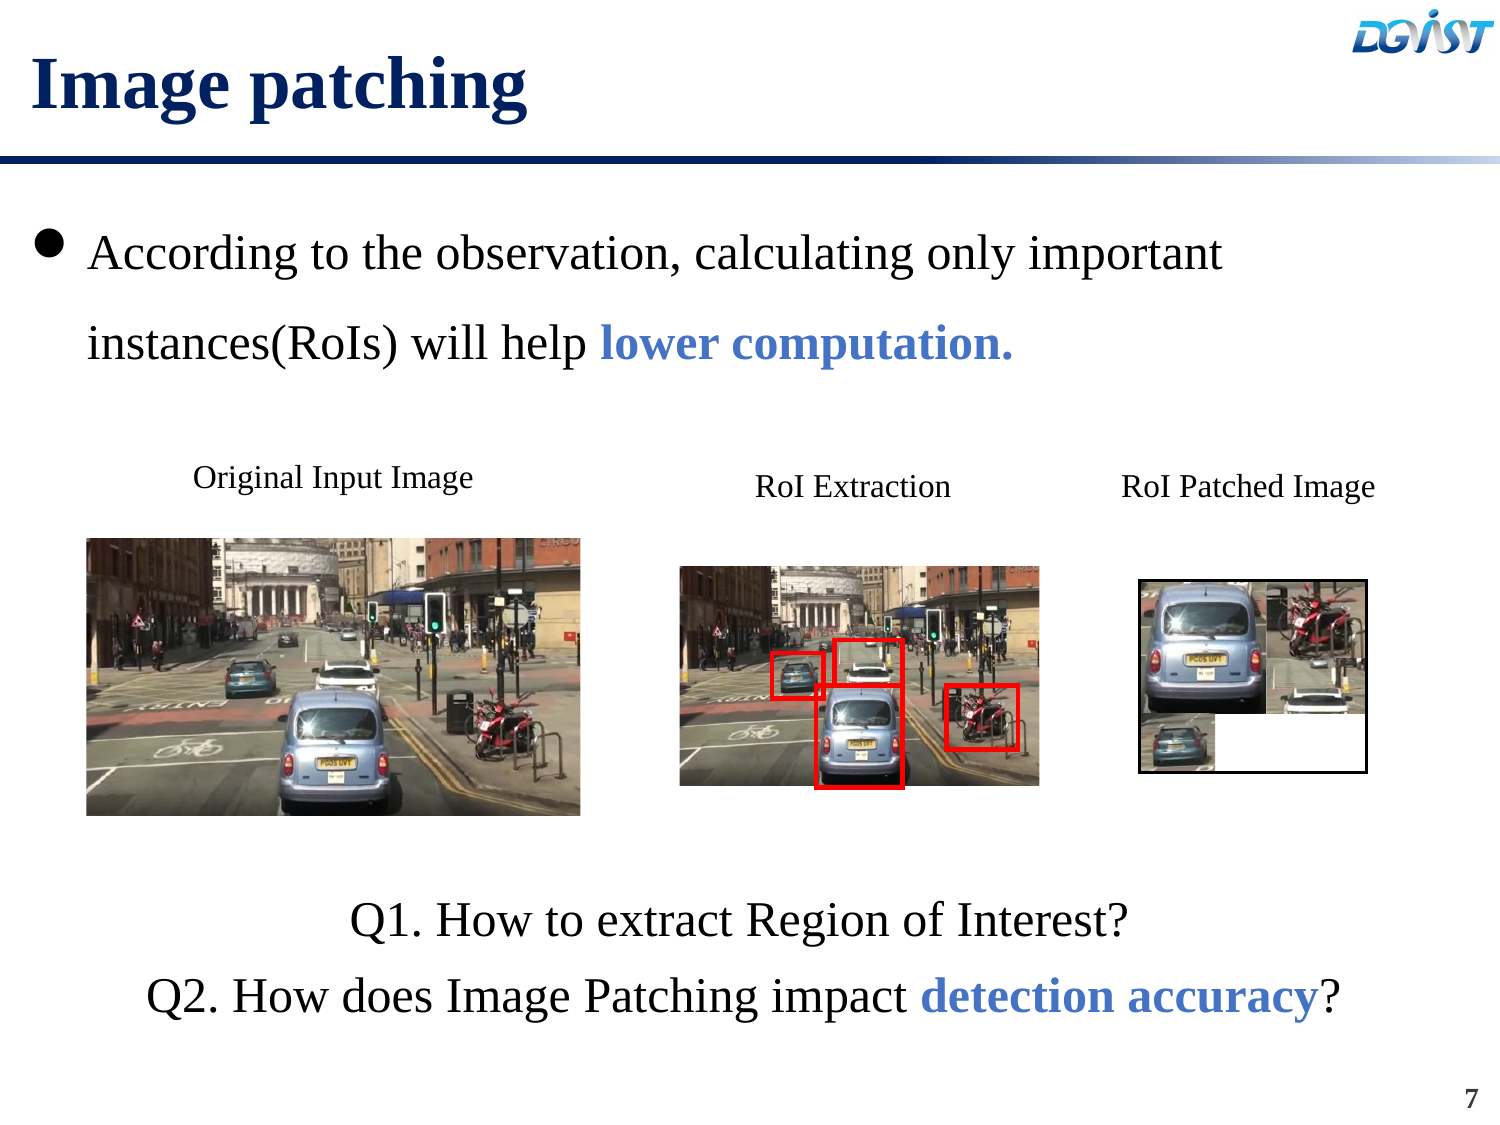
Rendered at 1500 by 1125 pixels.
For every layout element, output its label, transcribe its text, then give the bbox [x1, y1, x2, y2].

text_box According to the observation, calculating only important instances(RoIs) will help lower computation. [15, 181, 1300, 377]
text_box Q2. How does Image Patching impact detection accuracy? [19, 954, 1480, 1030]
text_box RoI Patched Image [1104, 437, 1401, 512]
text_box Q1. How to extract Region of Interest? [15, 878, 1476, 954]
text_box 7 [1430, 1072, 1494, 1118]
text_box [0, 155, 1500, 165]
picture [86, 538, 581, 816]
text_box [679, 566, 1040, 788]
text_box RoI Extraction [679, 437, 1027, 512]
picture [1352, 7, 1494, 55]
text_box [1139, 580, 1367, 773]
text_box Original Input Image [123, 428, 544, 503]
text_box Image patching [15, 19, 1440, 139]
